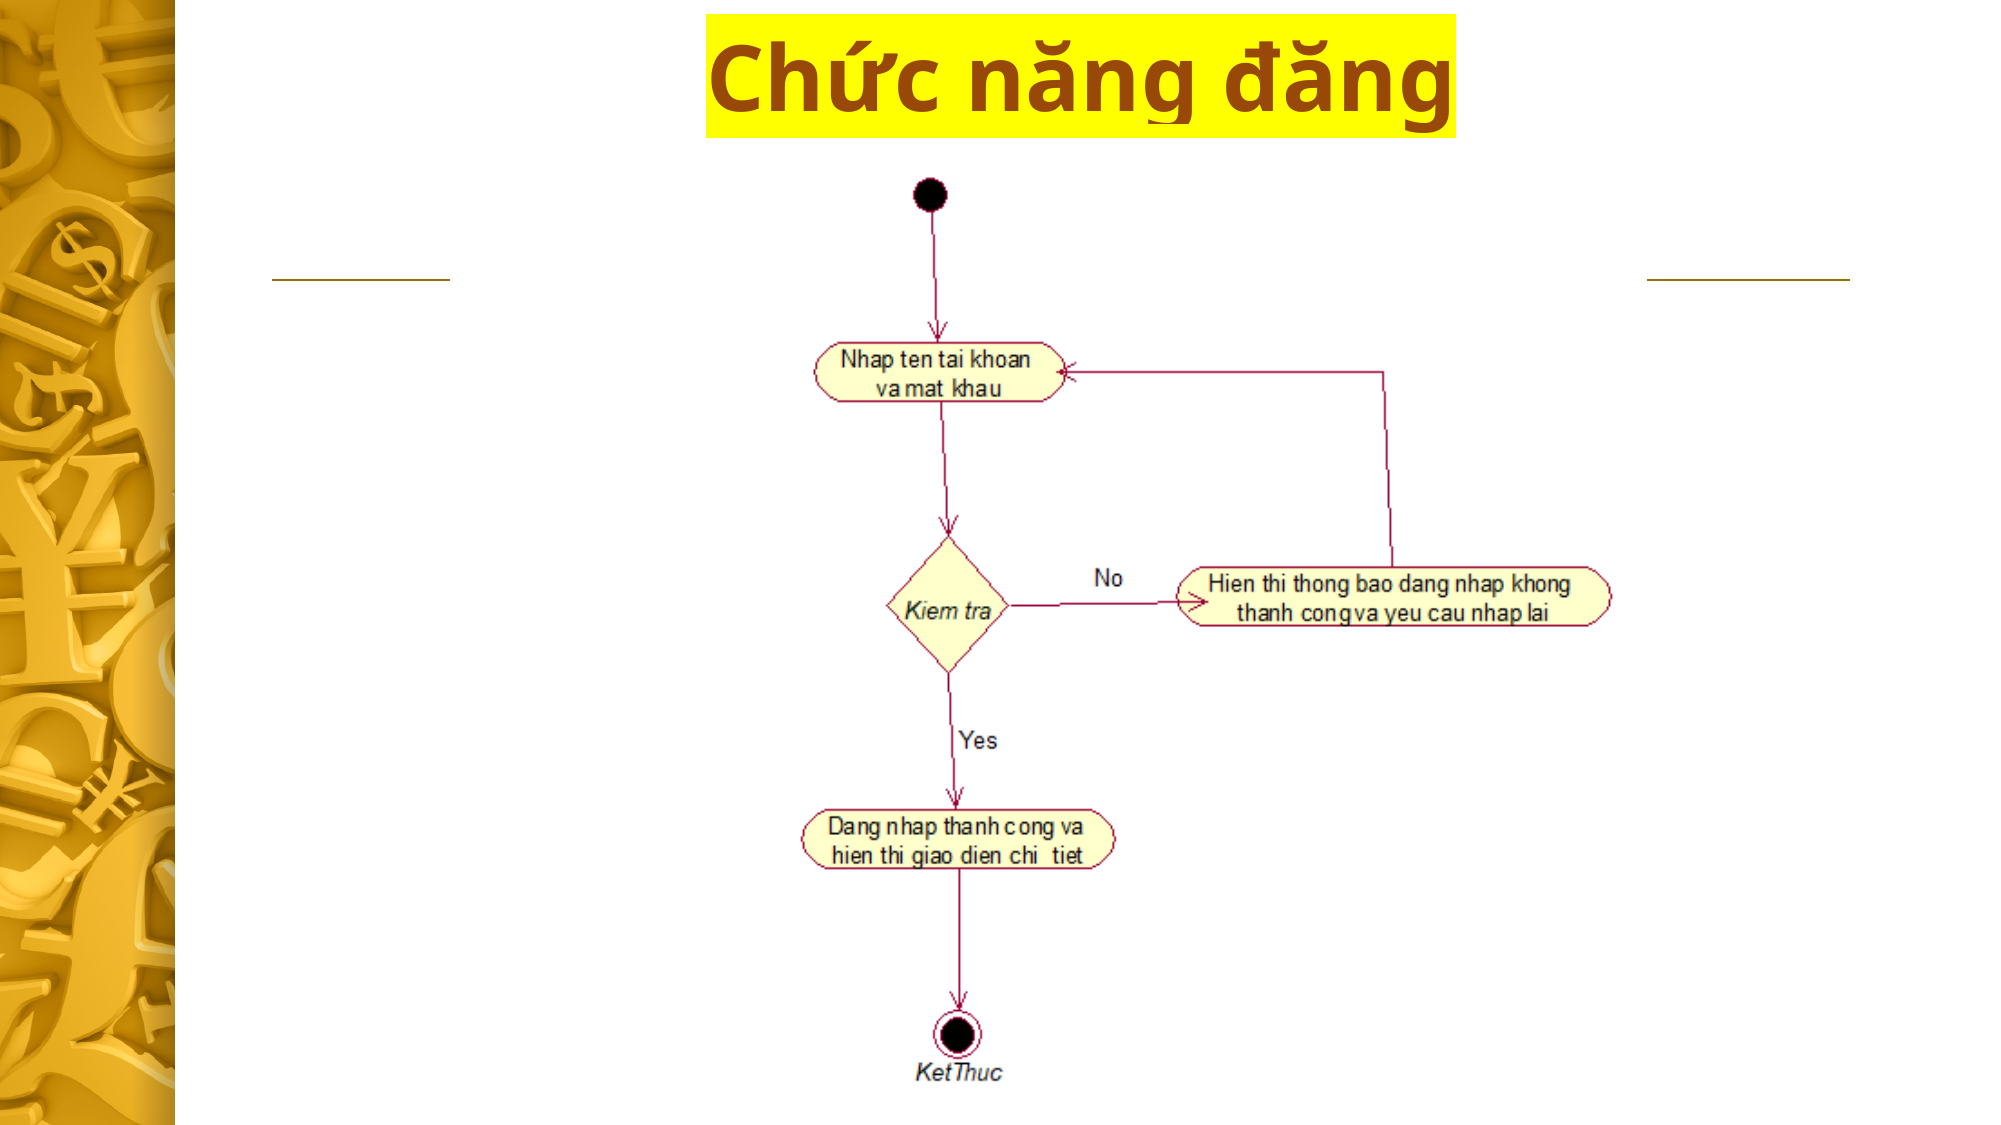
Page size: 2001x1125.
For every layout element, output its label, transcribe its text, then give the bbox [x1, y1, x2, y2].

text_box Chức năng đăng nhập [575, 12, 1588, 138]
picture [0, 0, 175, 1125]
picture [449, 138, 1647, 1125]
